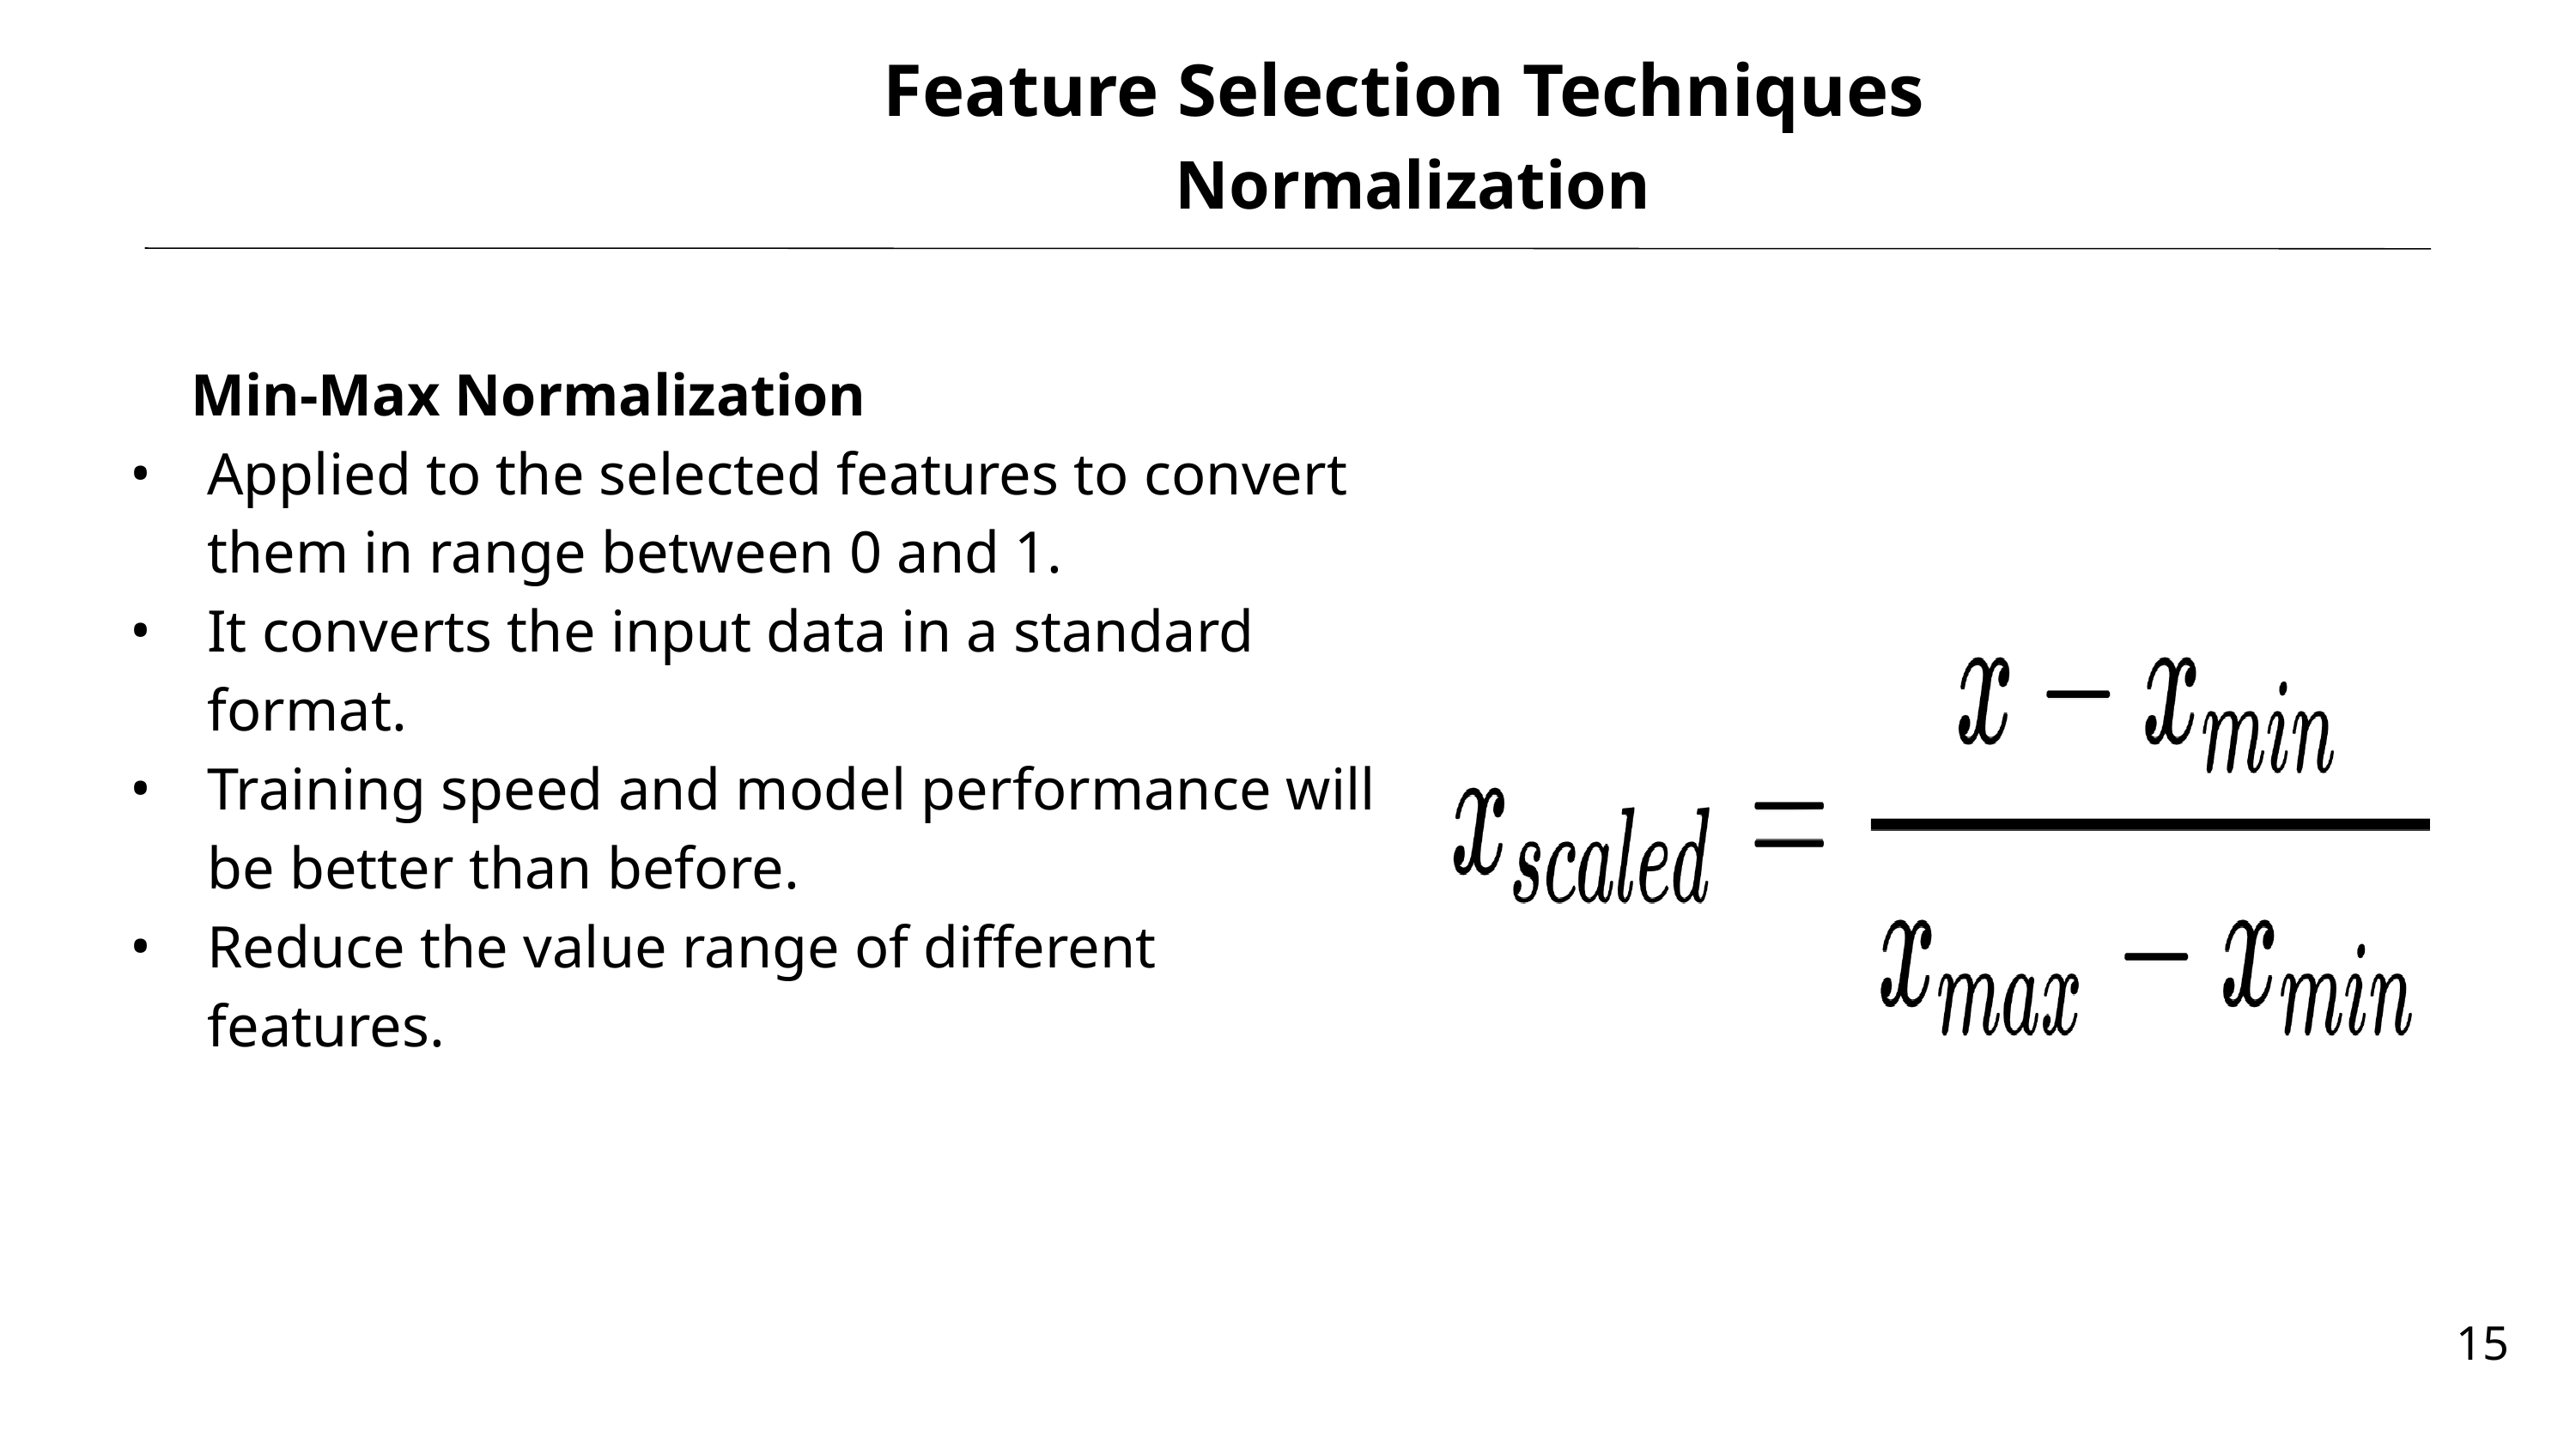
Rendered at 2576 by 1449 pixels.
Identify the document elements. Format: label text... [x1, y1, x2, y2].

picture [1449, 615, 2445, 1055]
text_box Min-Max Normalization Applied to the selected features to convert them in range between 0 and 1. It converts the input data in a standard format. Training speed and model performance will be better than before. Reduce the value range of different features. [113, 341, 1408, 1226]
text_box ‹#› [2221, 1303, 2523, 1388]
title Feature Selection Techniques Normalization [629, 136, 2179, 247]
